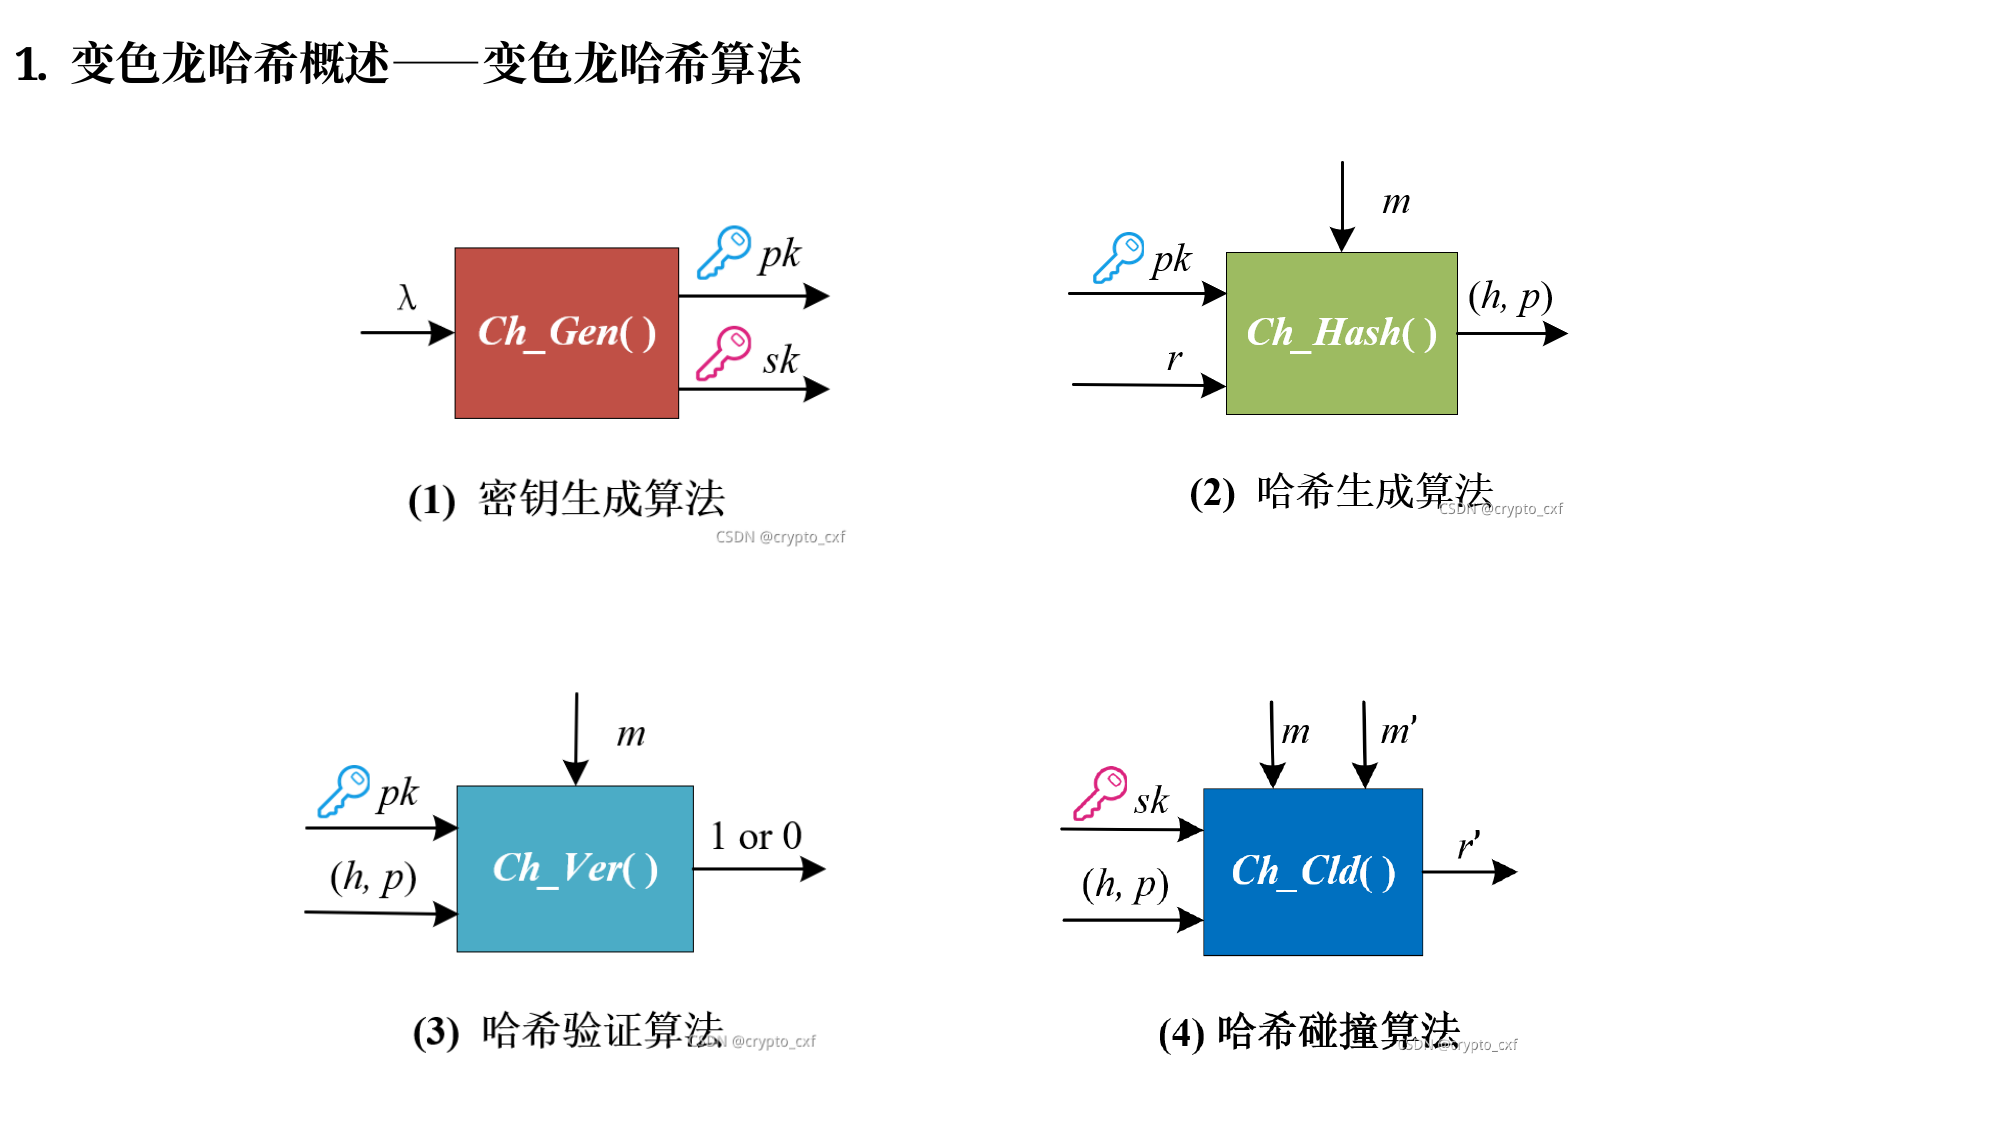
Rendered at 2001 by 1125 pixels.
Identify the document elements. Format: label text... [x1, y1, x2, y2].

picture [293, 679, 832, 1060]
picture [1056, 141, 1578, 526]
picture [323, 192, 862, 556]
picture [1047, 696, 1529, 1060]
text_box 变色龙哈希概述——变色龙哈希算法 [0, 0, 2000, 98]
